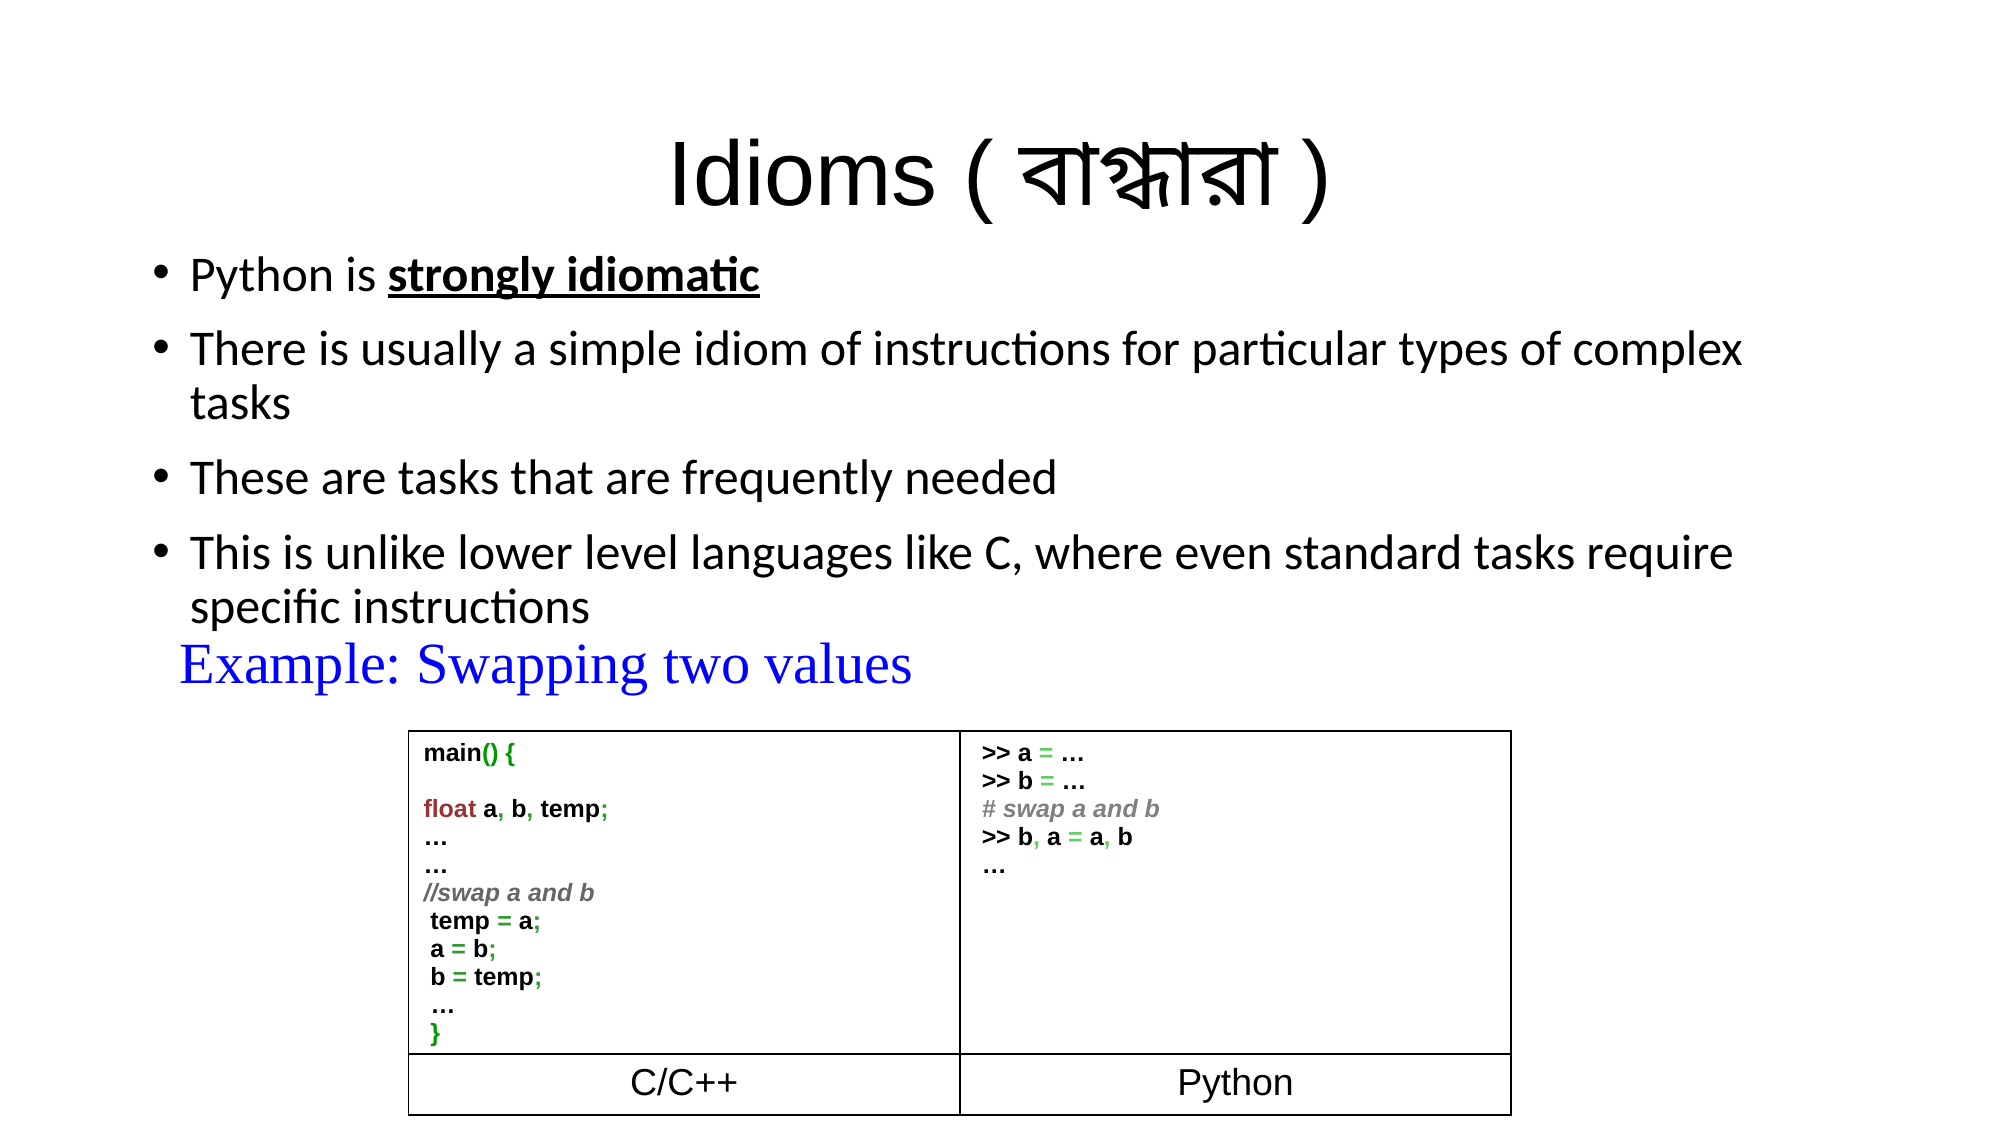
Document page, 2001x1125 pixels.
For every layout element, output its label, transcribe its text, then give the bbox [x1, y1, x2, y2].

table_cell Python [961, 1055, 1510, 1114]
title Idioms ( বাগ্ধারা ) [137, 59, 1863, 240]
text_box Example: Swapping two values [164, 617, 951, 697]
list Python is strongly idiomatic There is usually a simple idiom of instructions for particular types of complex tasks These are tasks that are frequently needed This is unlike lower level languages like C, where even standard tasks require specific instructions [137, 240, 1863, 954]
table_cell C/C++ [409, 1055, 959, 1114]
table_header >> a = … >> b = … # swap a and b >> b, a = a, b … [961, 732, 1510, 1053]
table_header main() { float a, b, temp; … … //swap a and b temp = a; a = b; b = temp; … } [409, 732, 959, 1053]
